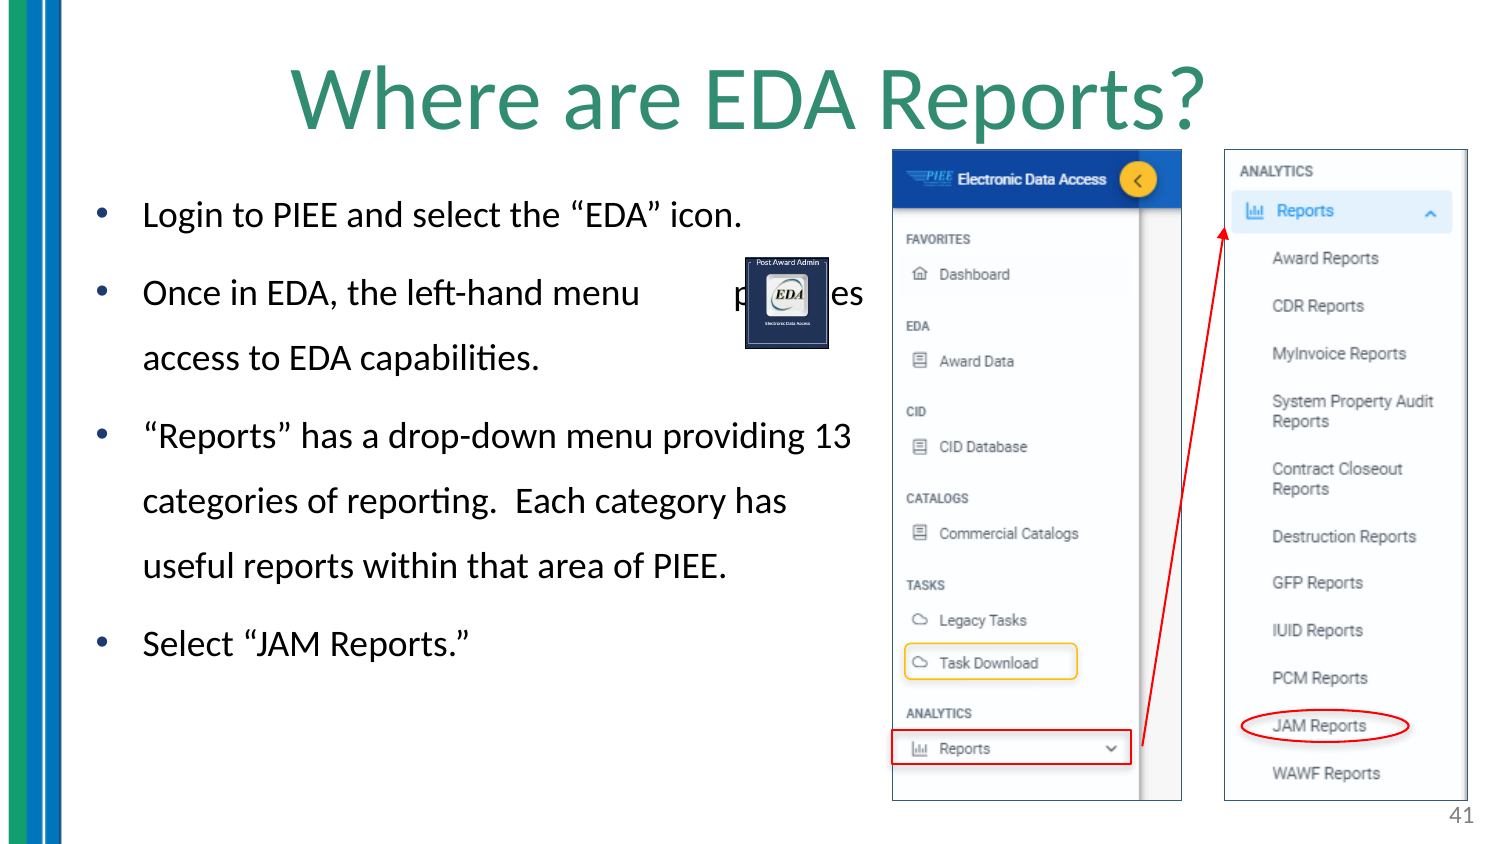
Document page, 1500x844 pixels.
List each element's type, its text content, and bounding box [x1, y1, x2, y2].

text_box Login to PIEE and select the “EDA” icon. Once in EDA, the left-hand menu provides access to EDA capabilities. “Reports” has a drop-down menu providing 13 categories of reporting. Each category has useful reports within that area of PIEE. Select “JAM Reports.” [80, 162, 882, 743]
title Where are EDA Reports? [75, 22, 1425, 164]
picture [0, 0, 26, 844]
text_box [892, 148, 1468, 801]
picture [29, 0, 1500, 844]
